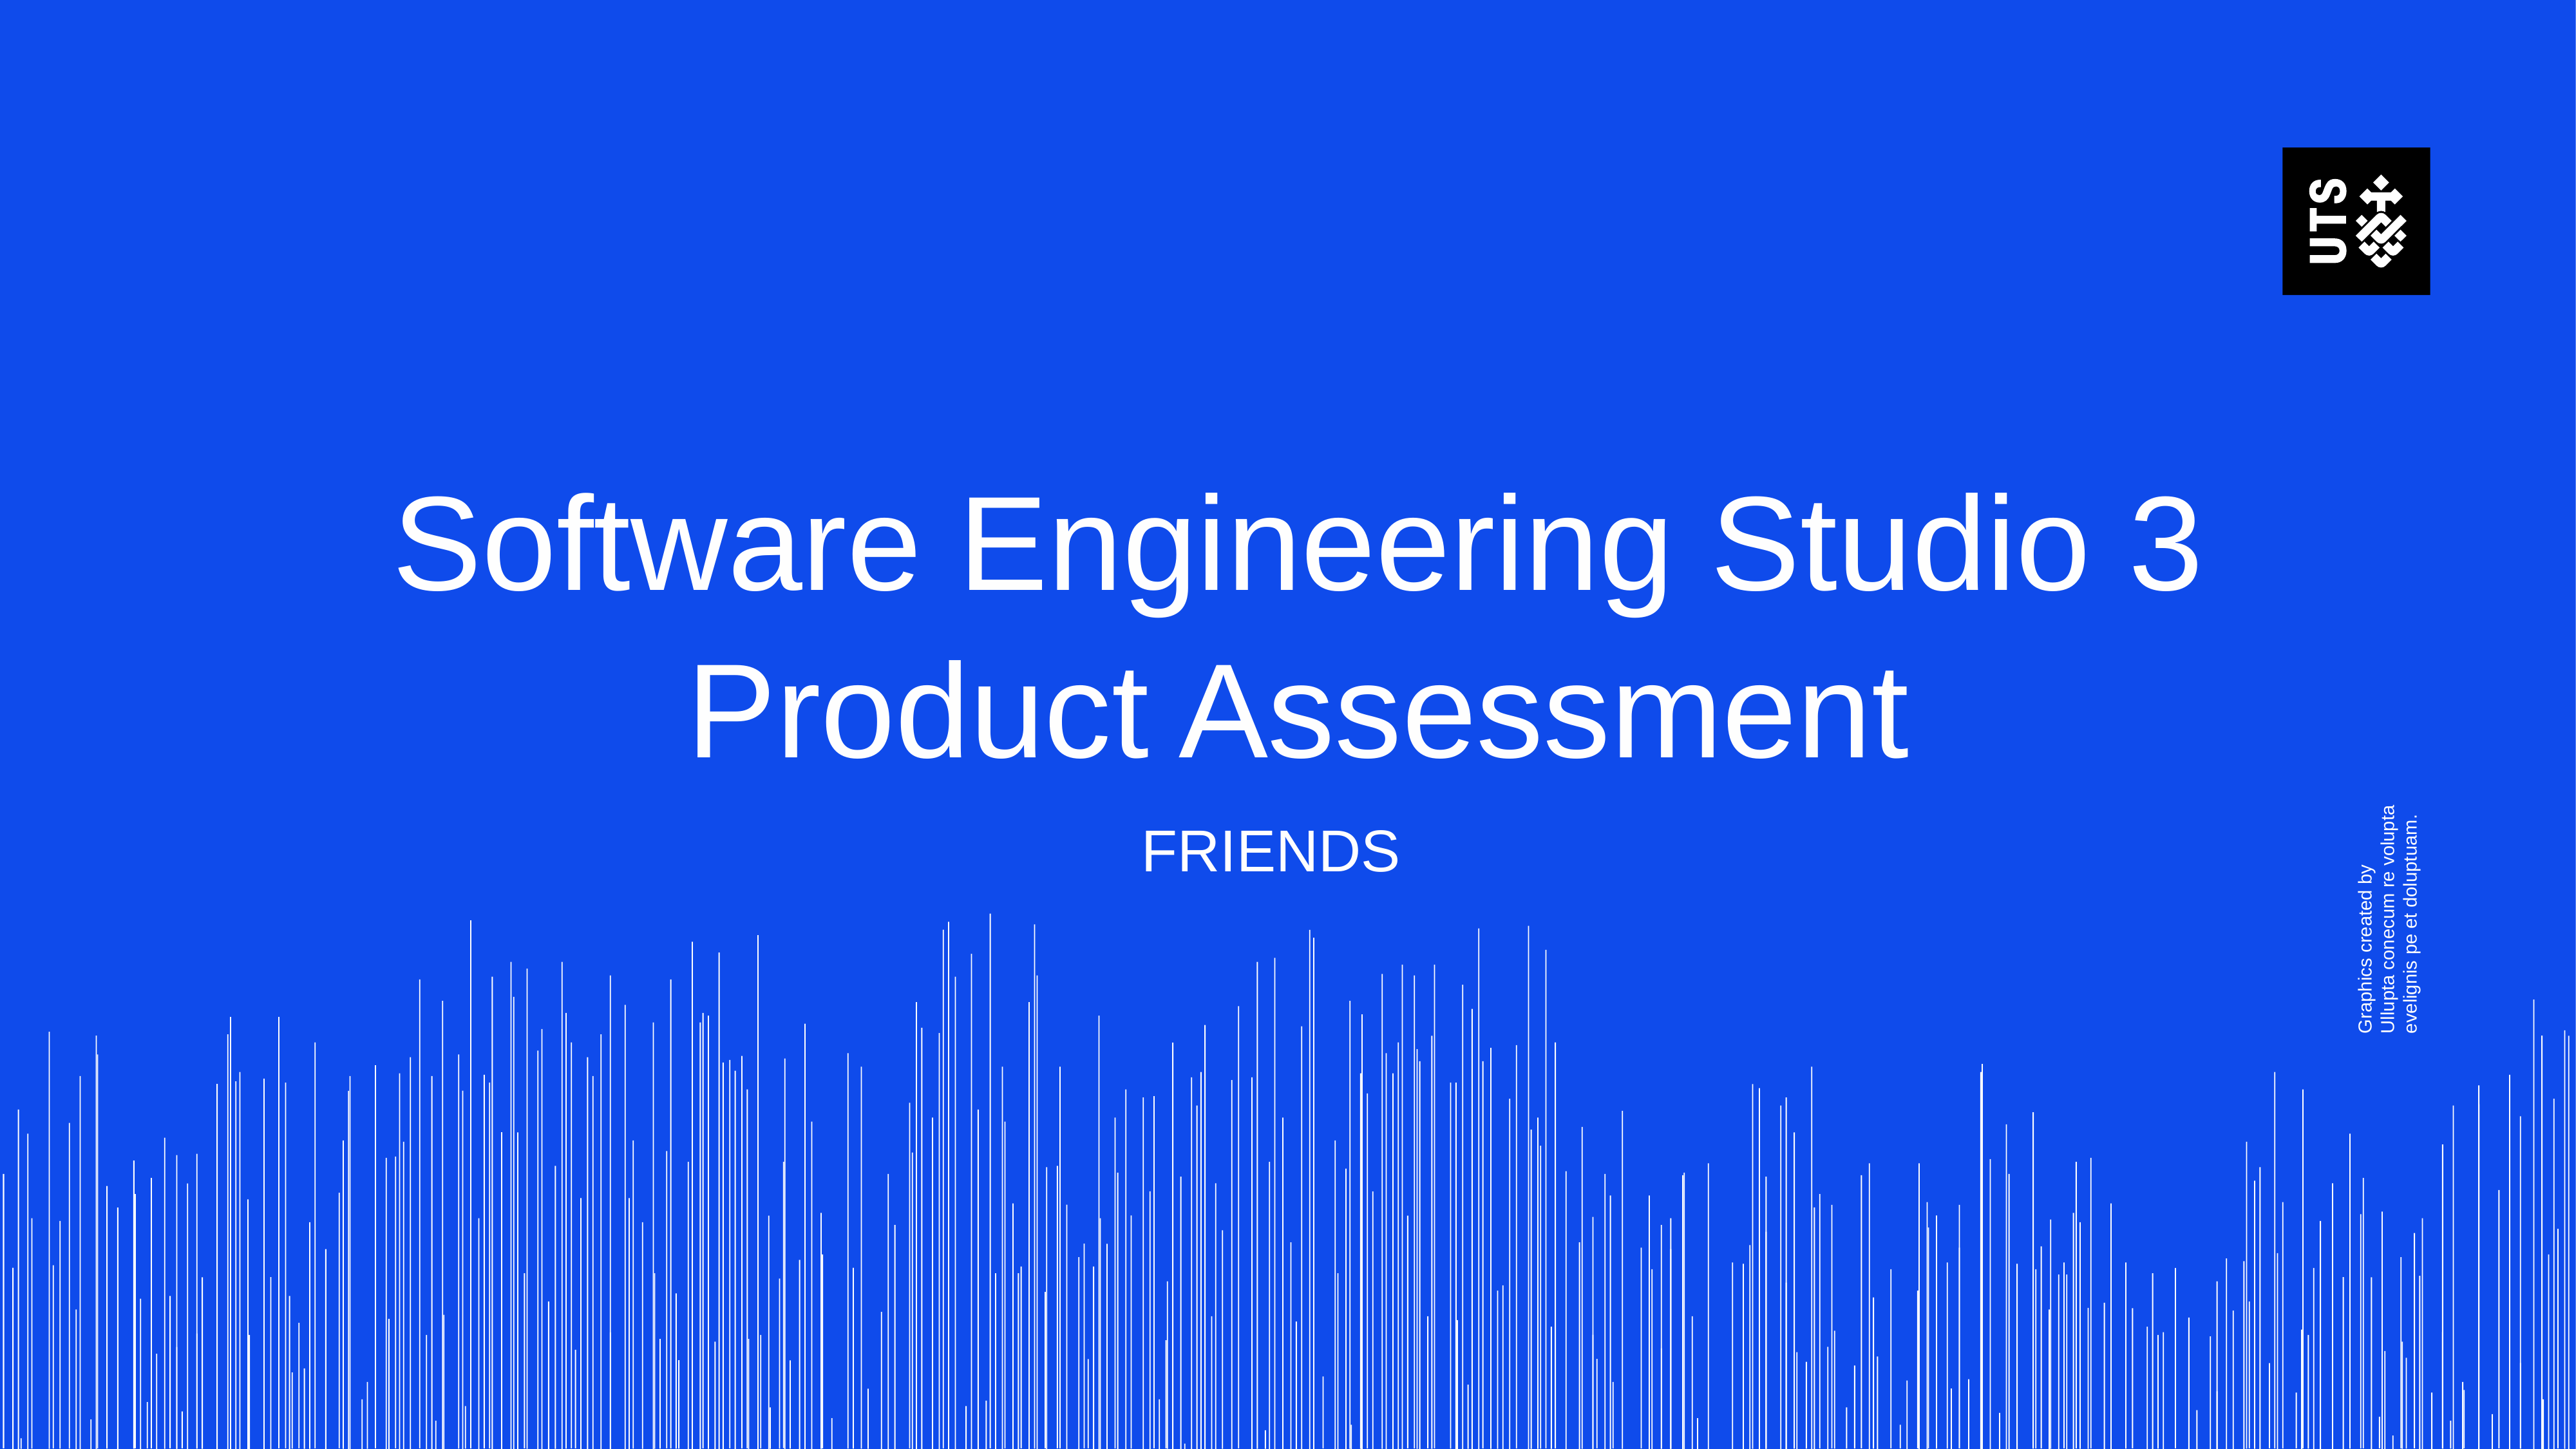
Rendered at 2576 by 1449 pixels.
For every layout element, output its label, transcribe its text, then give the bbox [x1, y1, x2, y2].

text_box FRIENDS [232, 810, 2343, 923]
list Graphics created by Ullupta conecum re volupta evelignis pe et doluptuam. [2353, 804, 2506, 1034]
title Software Engineering Studio 3 Product Assessment [243, 449, 2353, 838]
